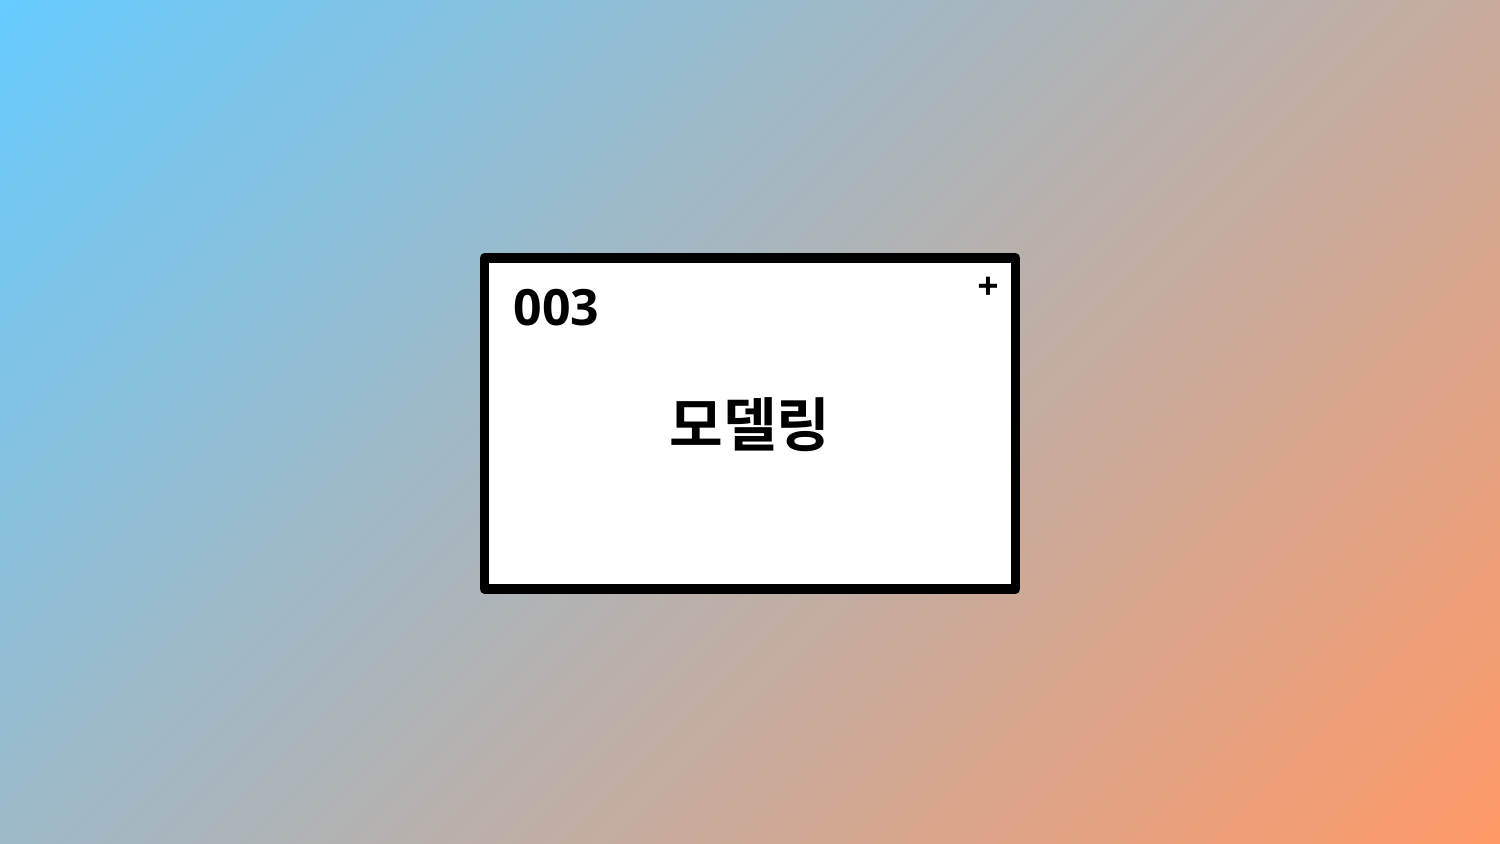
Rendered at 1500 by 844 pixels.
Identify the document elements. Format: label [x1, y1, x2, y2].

text_box [483, 254, 1017, 590]
